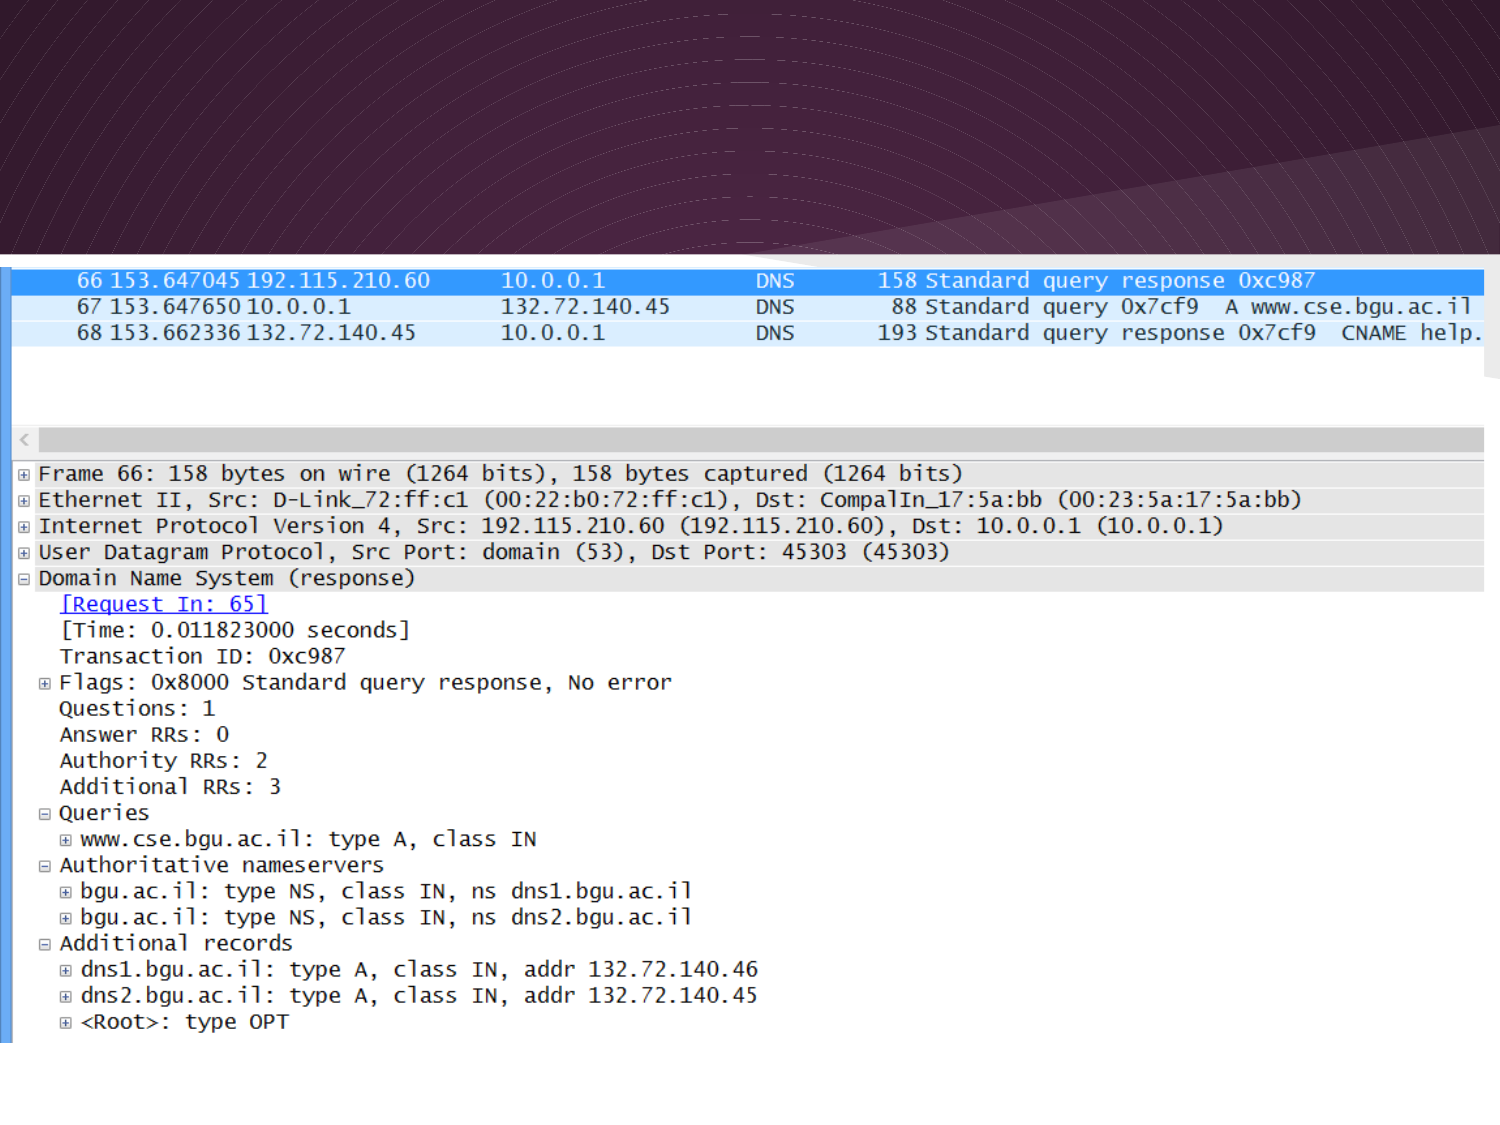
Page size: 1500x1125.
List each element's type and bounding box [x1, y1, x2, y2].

picture [0, 266, 1485, 1043]
